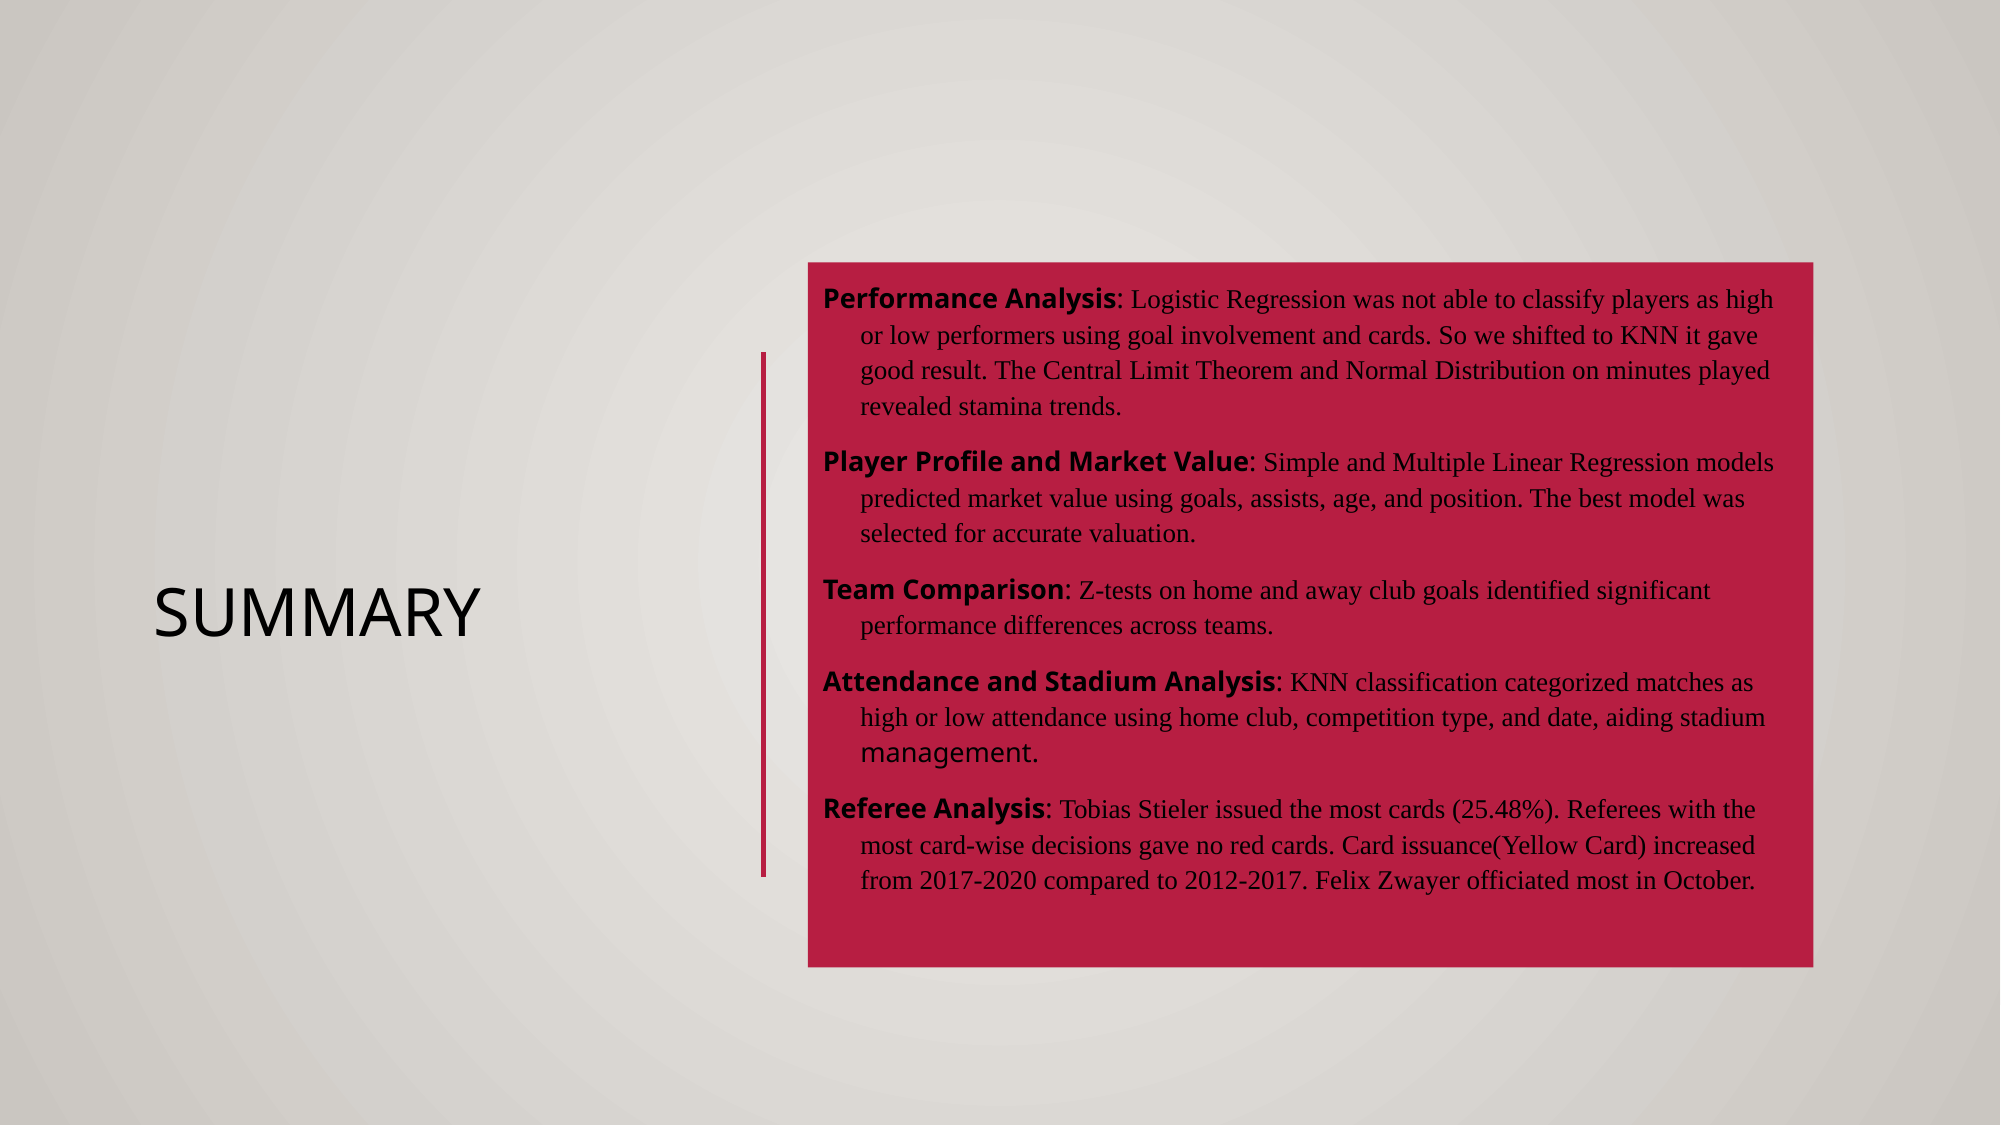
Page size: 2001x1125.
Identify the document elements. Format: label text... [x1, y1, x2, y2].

list Performance Analysis: Logistic Regression was not able to classify players as high or low performers using goal involvement and cards. So we shifted to KNN it gave good result. The Central Limit Theorem and Normal Distribution on minutes played revealed stamina trends. Player Profile and Market Value: Simple and Multiple Linear Regression models predicted market value using goals, assists, age, and position. The best model was selected for accurate valuation. Team Comparison: Z-tests on home and away club goals identified significant performance differences across teams. Attendance and Stadium Analysis: KNN classification categorized matches as high or low attendance using home club, competition type, and date, aiding stadium management. Referee Analysis: Tobias Stieler issued the most cards (25.48%). Referees with the most card-wise decisions gave no red cards. Card issuance(Yellow Card) increased from 2017-2020 compared to 2012-2017. Felix Zwayer officiated most in October. [807, 262, 1814, 968]
title Summary [138, 262, 720, 968]
text_box [0, 0, 2000, 1125]
